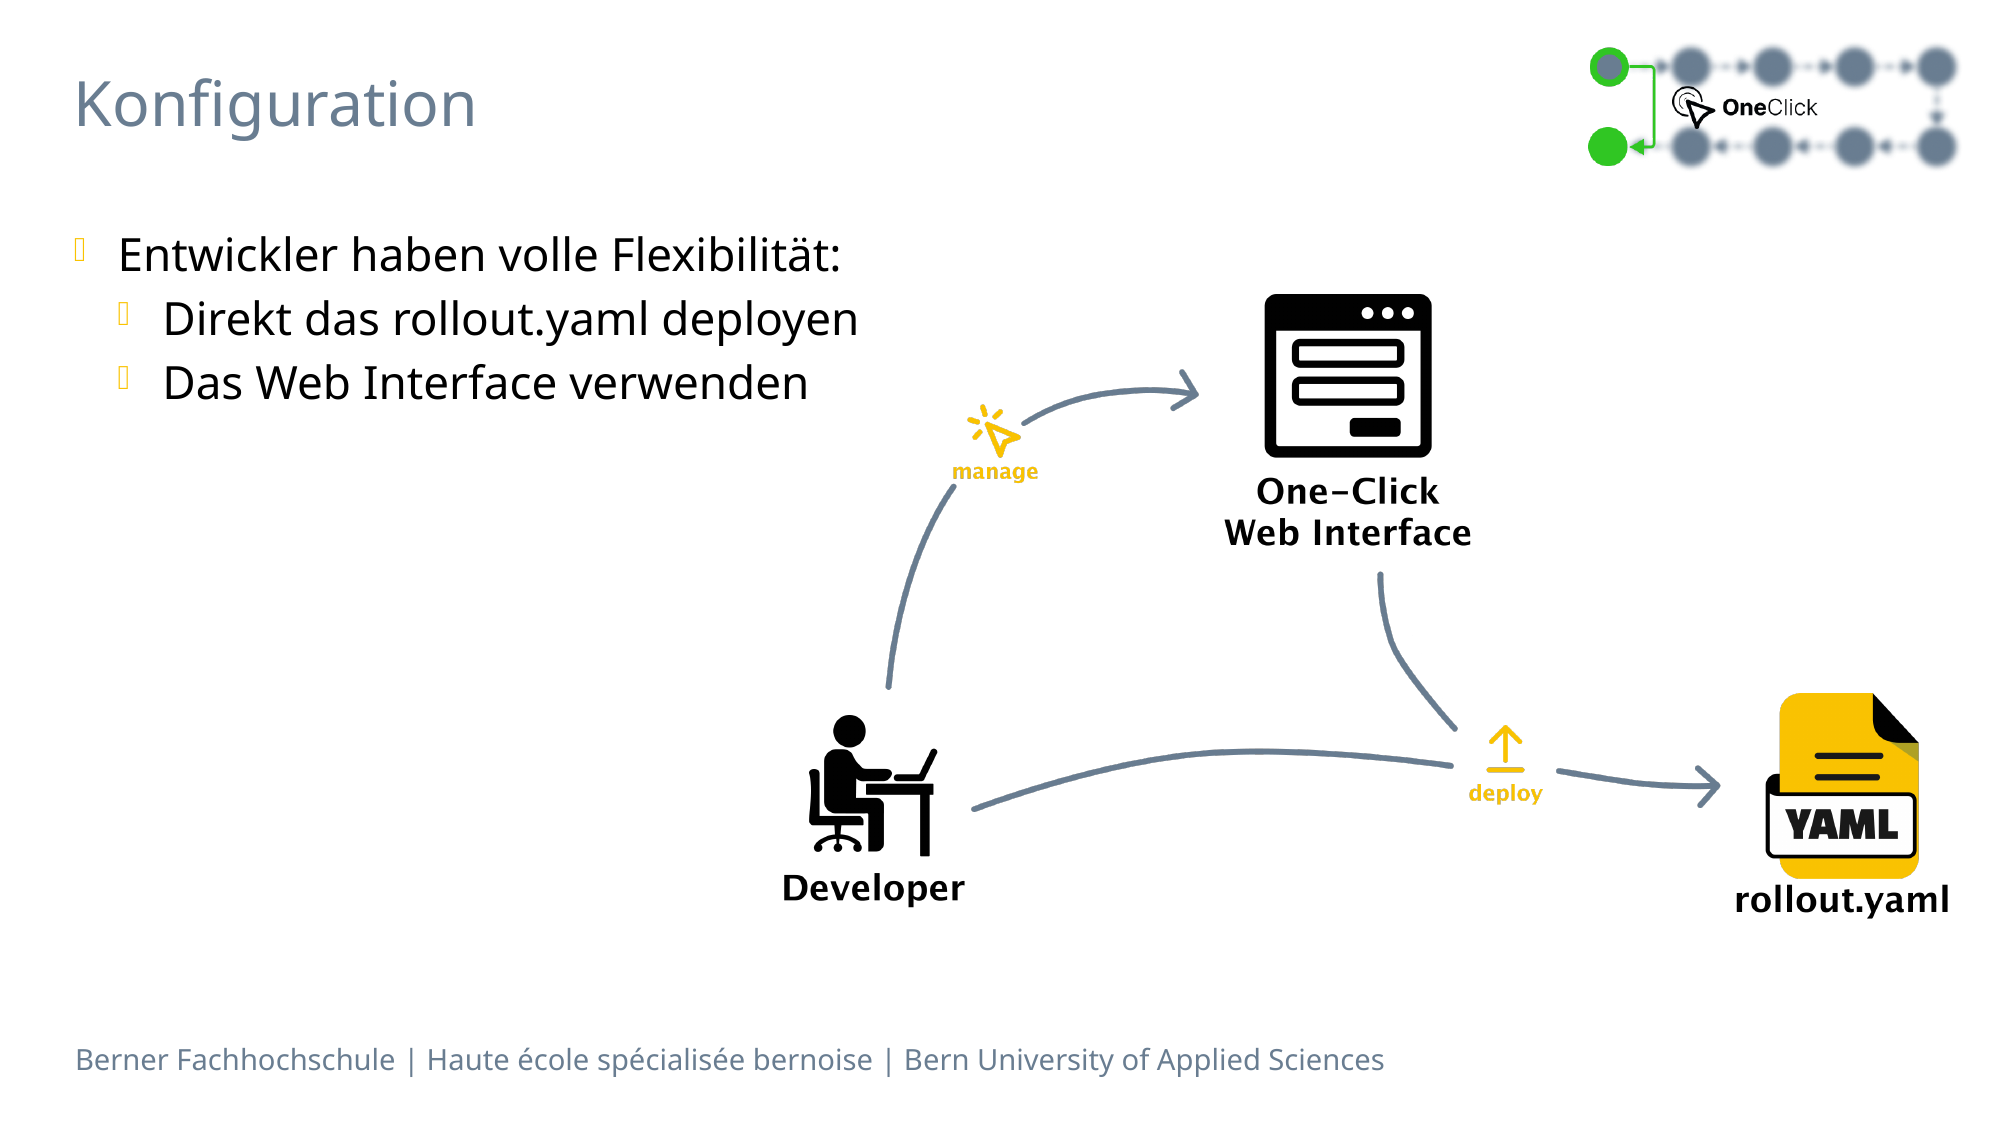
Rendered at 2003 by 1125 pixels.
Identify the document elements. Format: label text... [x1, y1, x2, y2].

title Konfiguration [73, 64, 1583, 149]
picture [1588, 39, 1964, 174]
list Entwickler haben volle Flexibilität: Direkt das rollout.yaml deployen Das Web Interface verwenden [73, 225, 1929, 1012]
picture [707, 250, 1983, 920]
